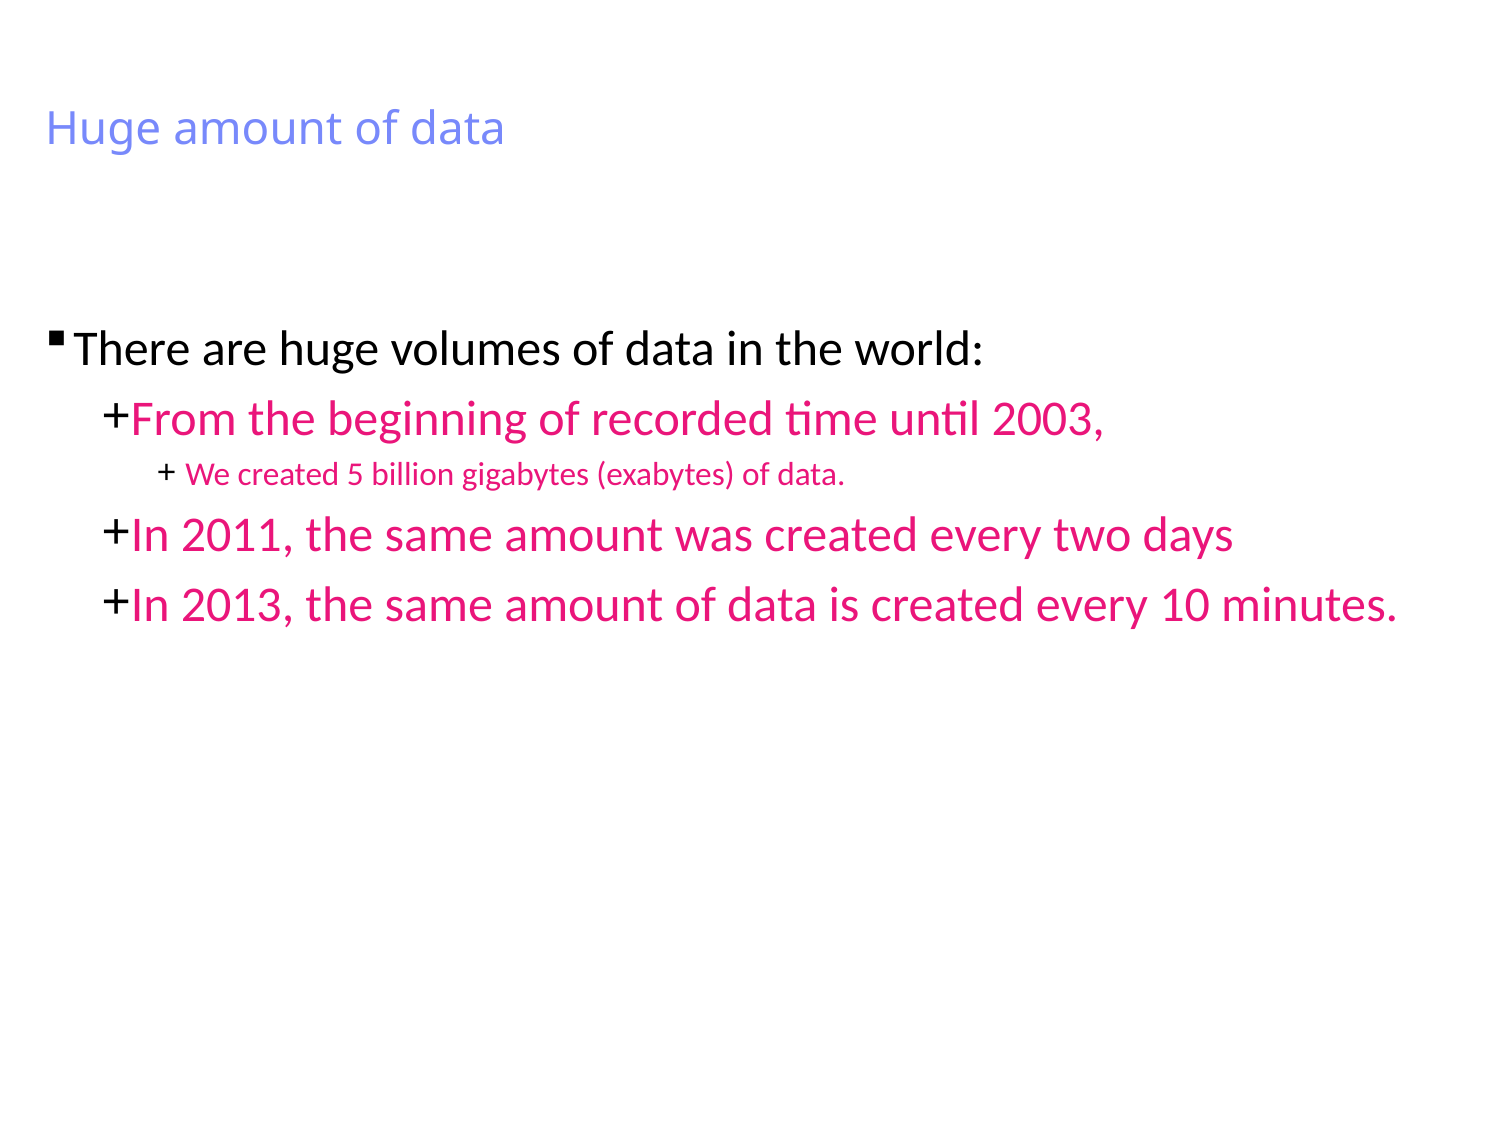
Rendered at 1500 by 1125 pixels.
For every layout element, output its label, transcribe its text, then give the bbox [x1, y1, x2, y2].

list There are huge volumes of data in the world: From the beginning of recorded time until 2003, We created 5 billion gigabytes (exabytes) of data. In 2011, the same amount was created every two days In 2013, the same amount of data is created every 10 minutes. [29, 307, 1455, 1043]
title Huge amount of data [29, 97, 1455, 163]
